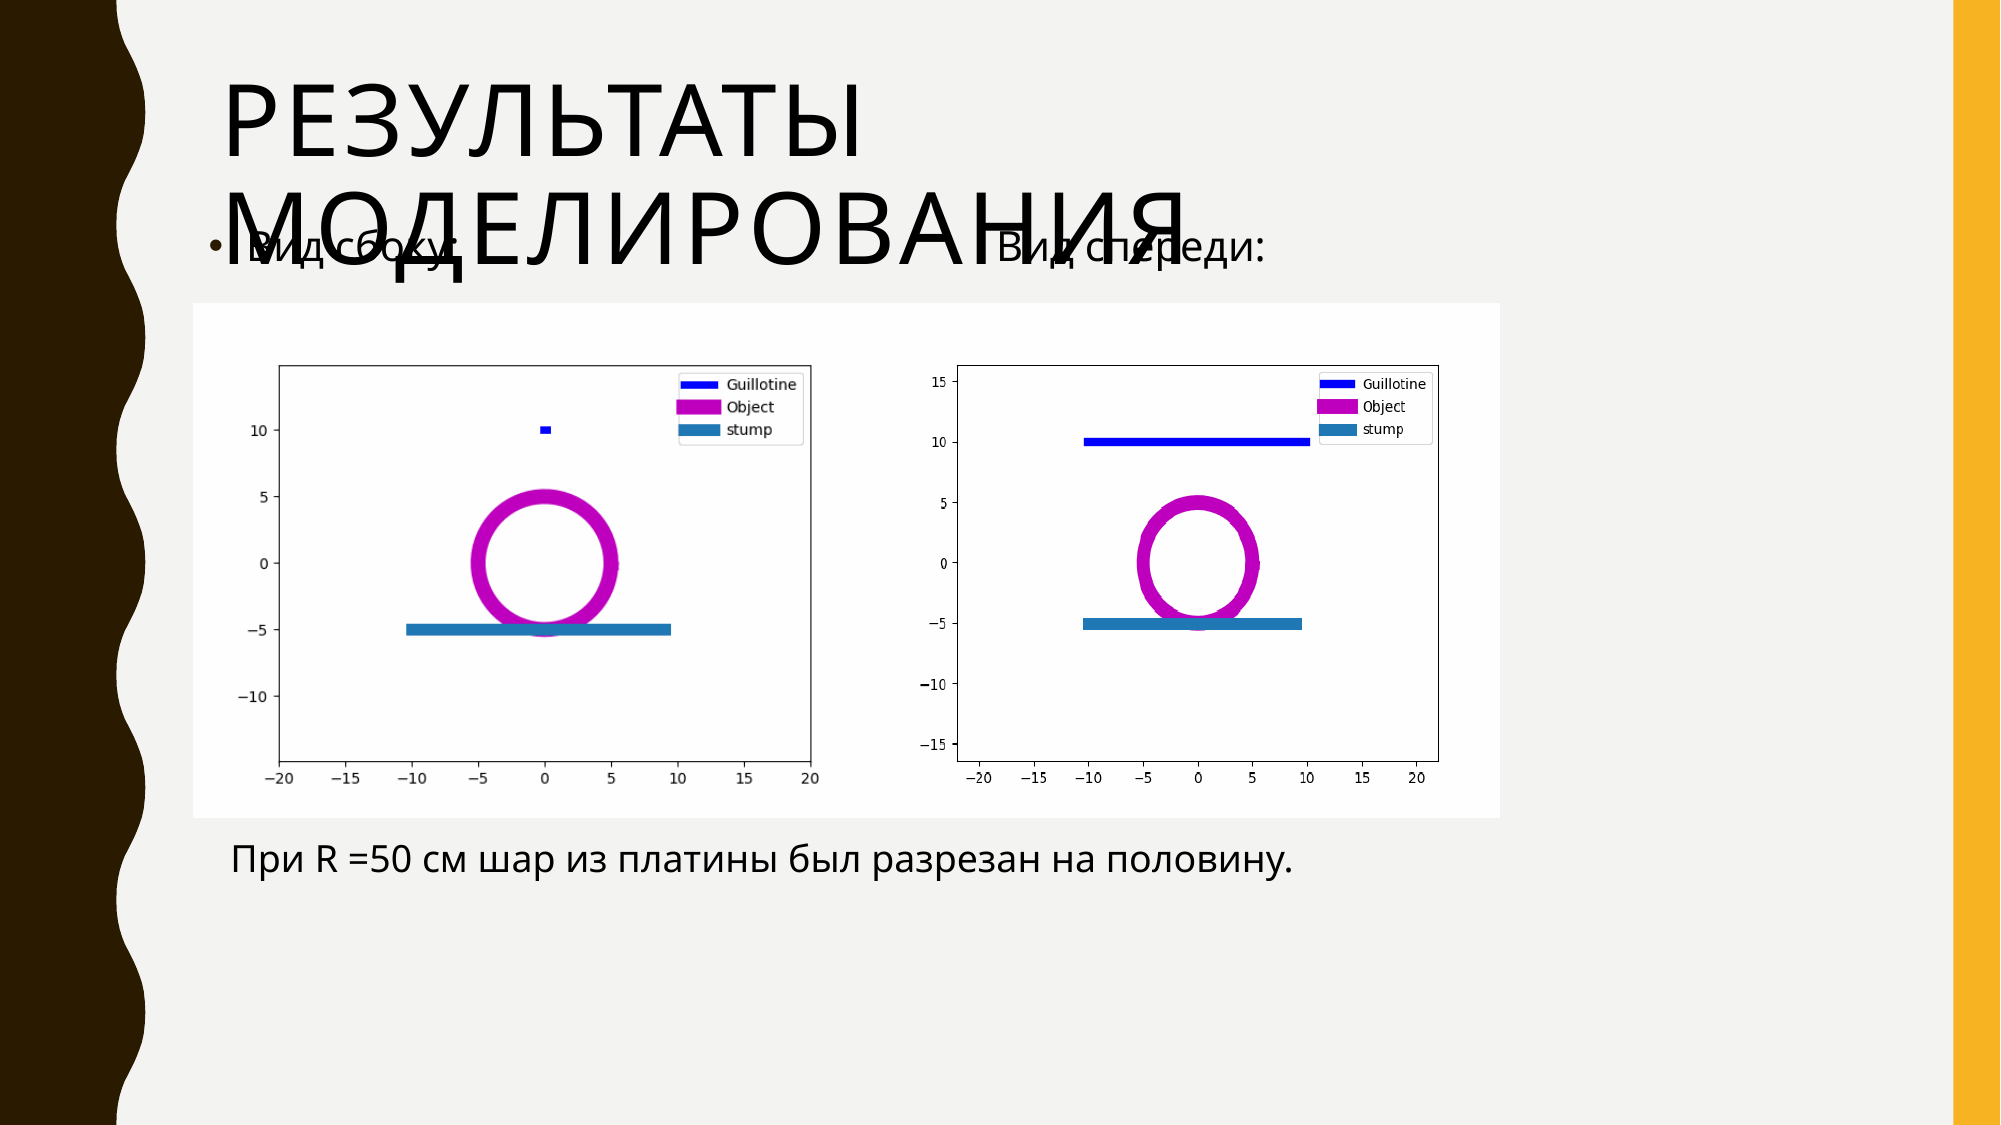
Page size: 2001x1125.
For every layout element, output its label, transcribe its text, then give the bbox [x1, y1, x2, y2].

picture [193, 303, 1500, 818]
title Результаты моделирования [205, 62, 1875, 308]
list Вид сбоку: Вид спереди: [193, 207, 1864, 308]
text_box При R =50 см шар из платины был разрезан на половину. [215, 827, 1310, 933]
